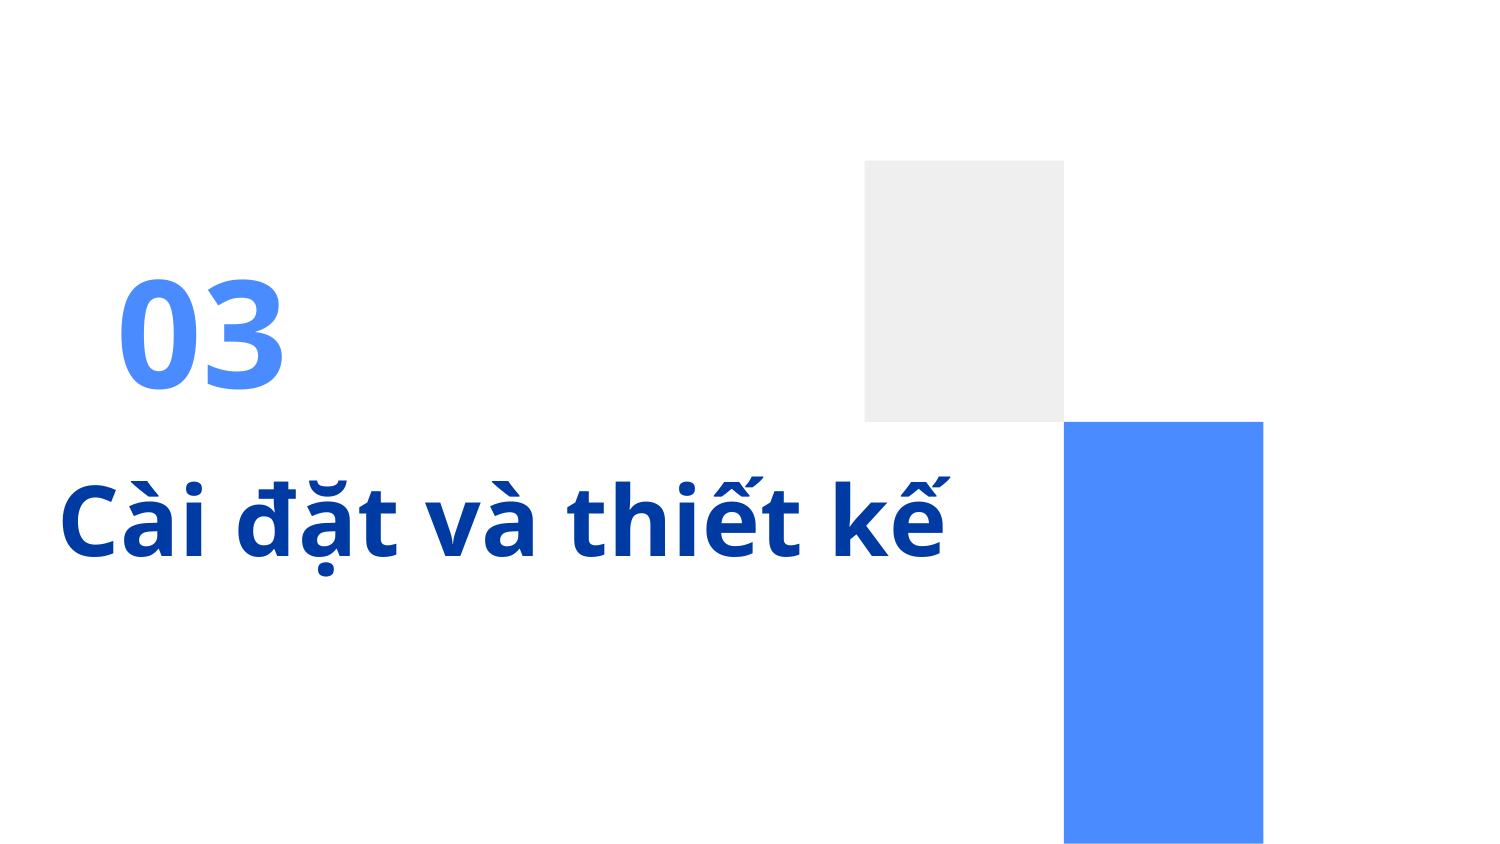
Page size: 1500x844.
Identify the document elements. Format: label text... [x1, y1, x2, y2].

title Cài đặt và thiết kế [42, 448, 1094, 587]
title 03 [101, 246, 834, 434]
